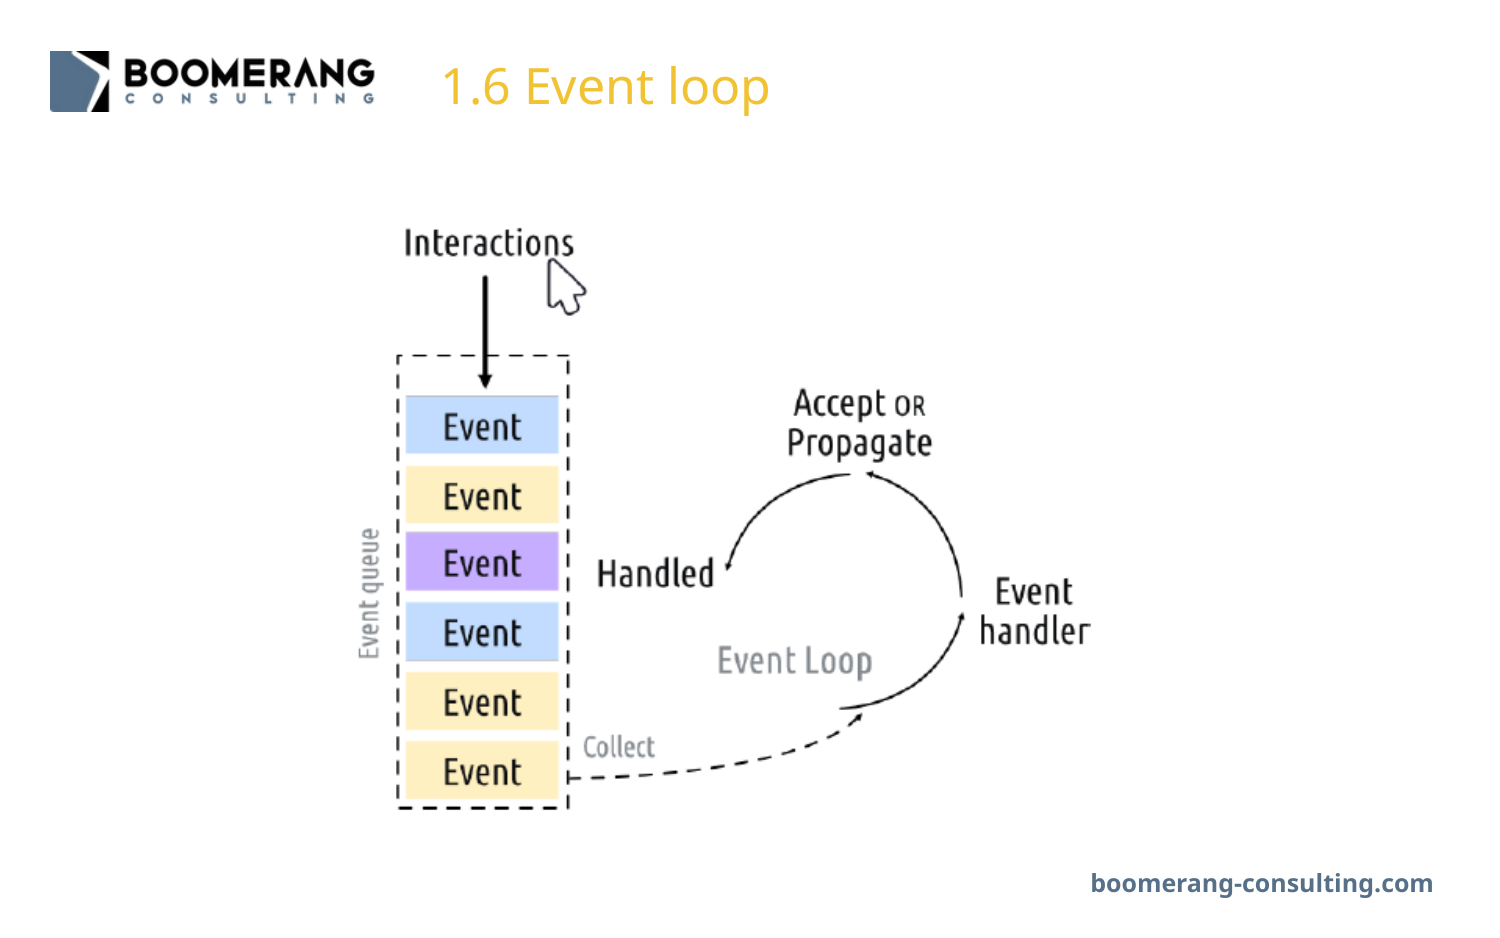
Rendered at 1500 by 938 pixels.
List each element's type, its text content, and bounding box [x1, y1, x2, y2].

title 1.6 Event loop [425, 45, 1451, 124]
picture [50, 51, 389, 112]
picture [222, 194, 1163, 822]
